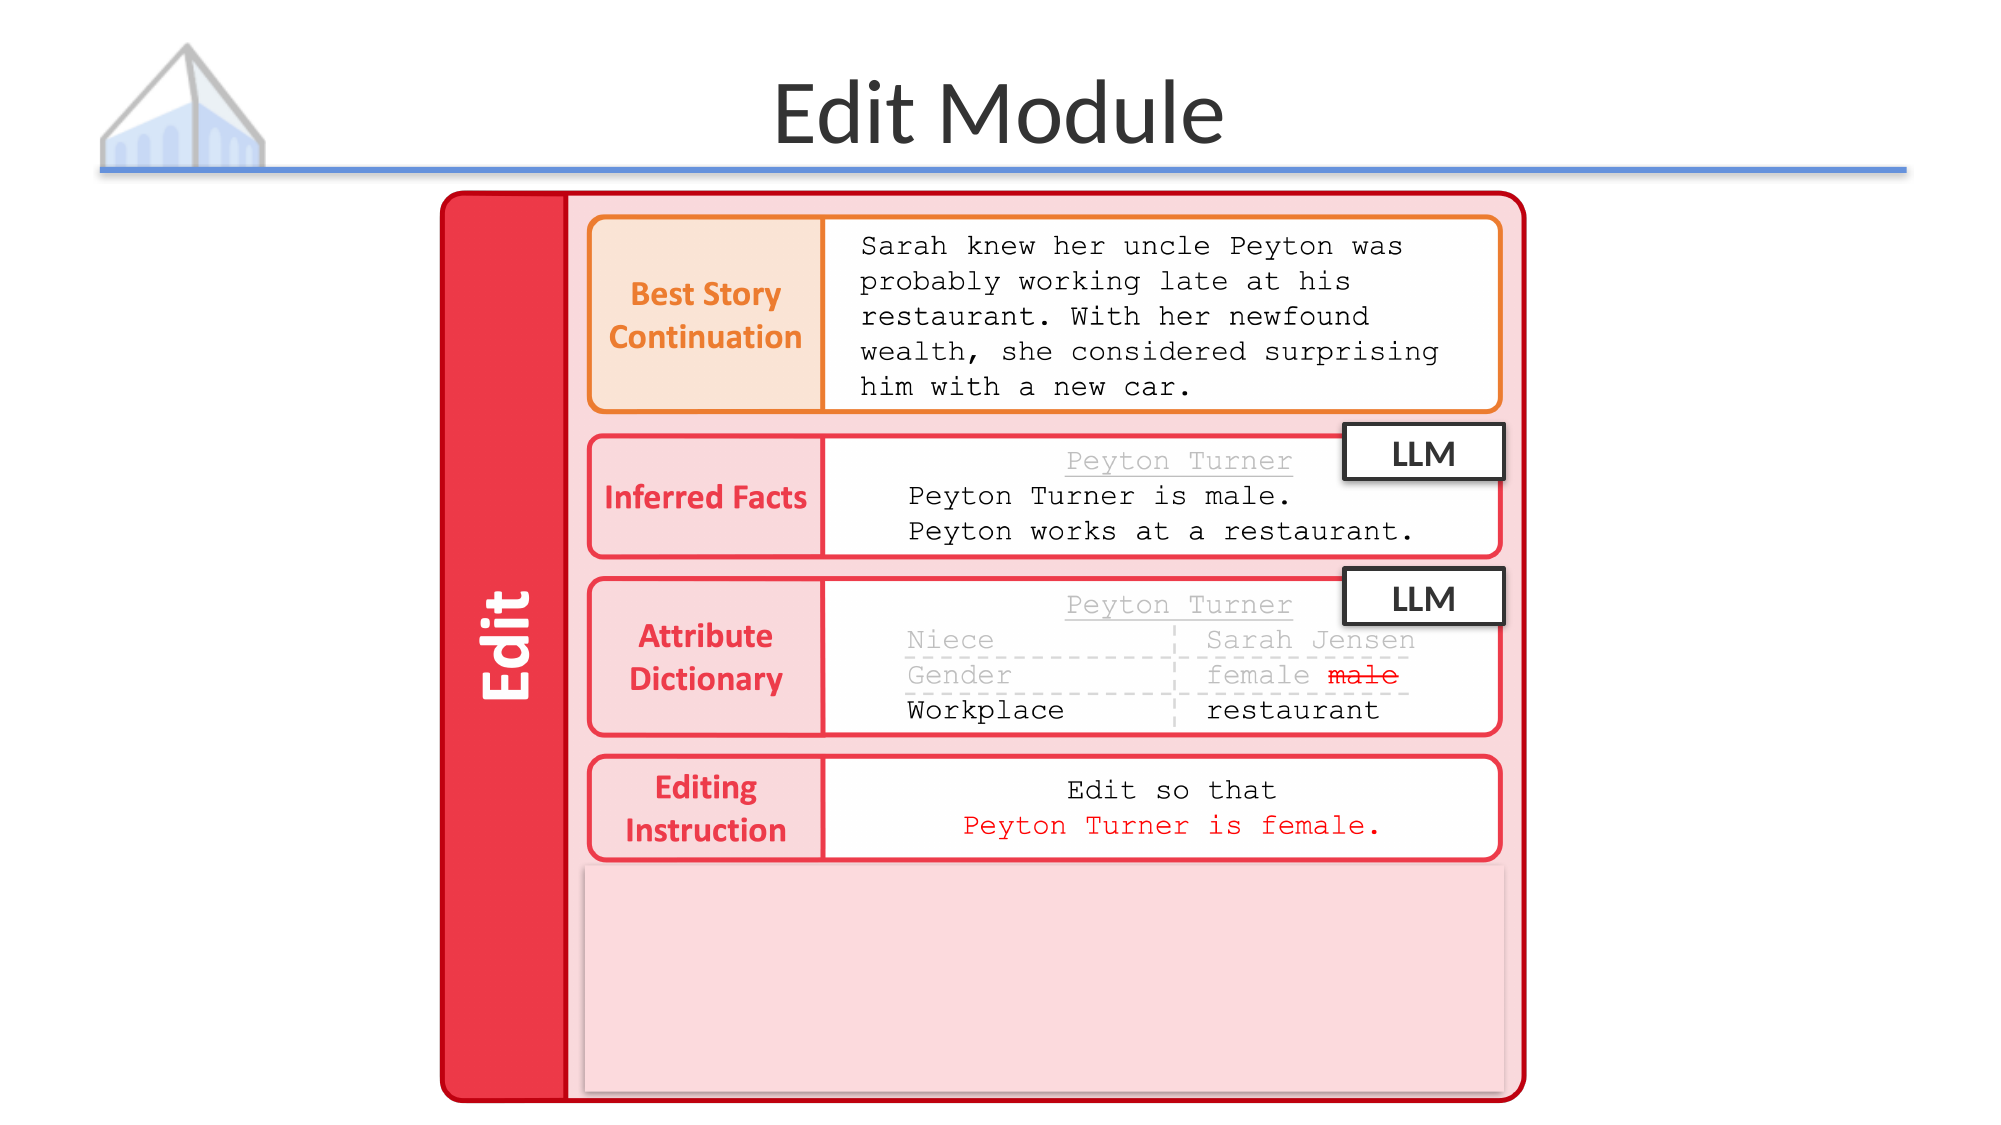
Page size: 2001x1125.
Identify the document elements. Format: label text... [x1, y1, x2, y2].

title Edit Module [0, 23, 2000, 190]
picture [438, 190, 1562, 1105]
